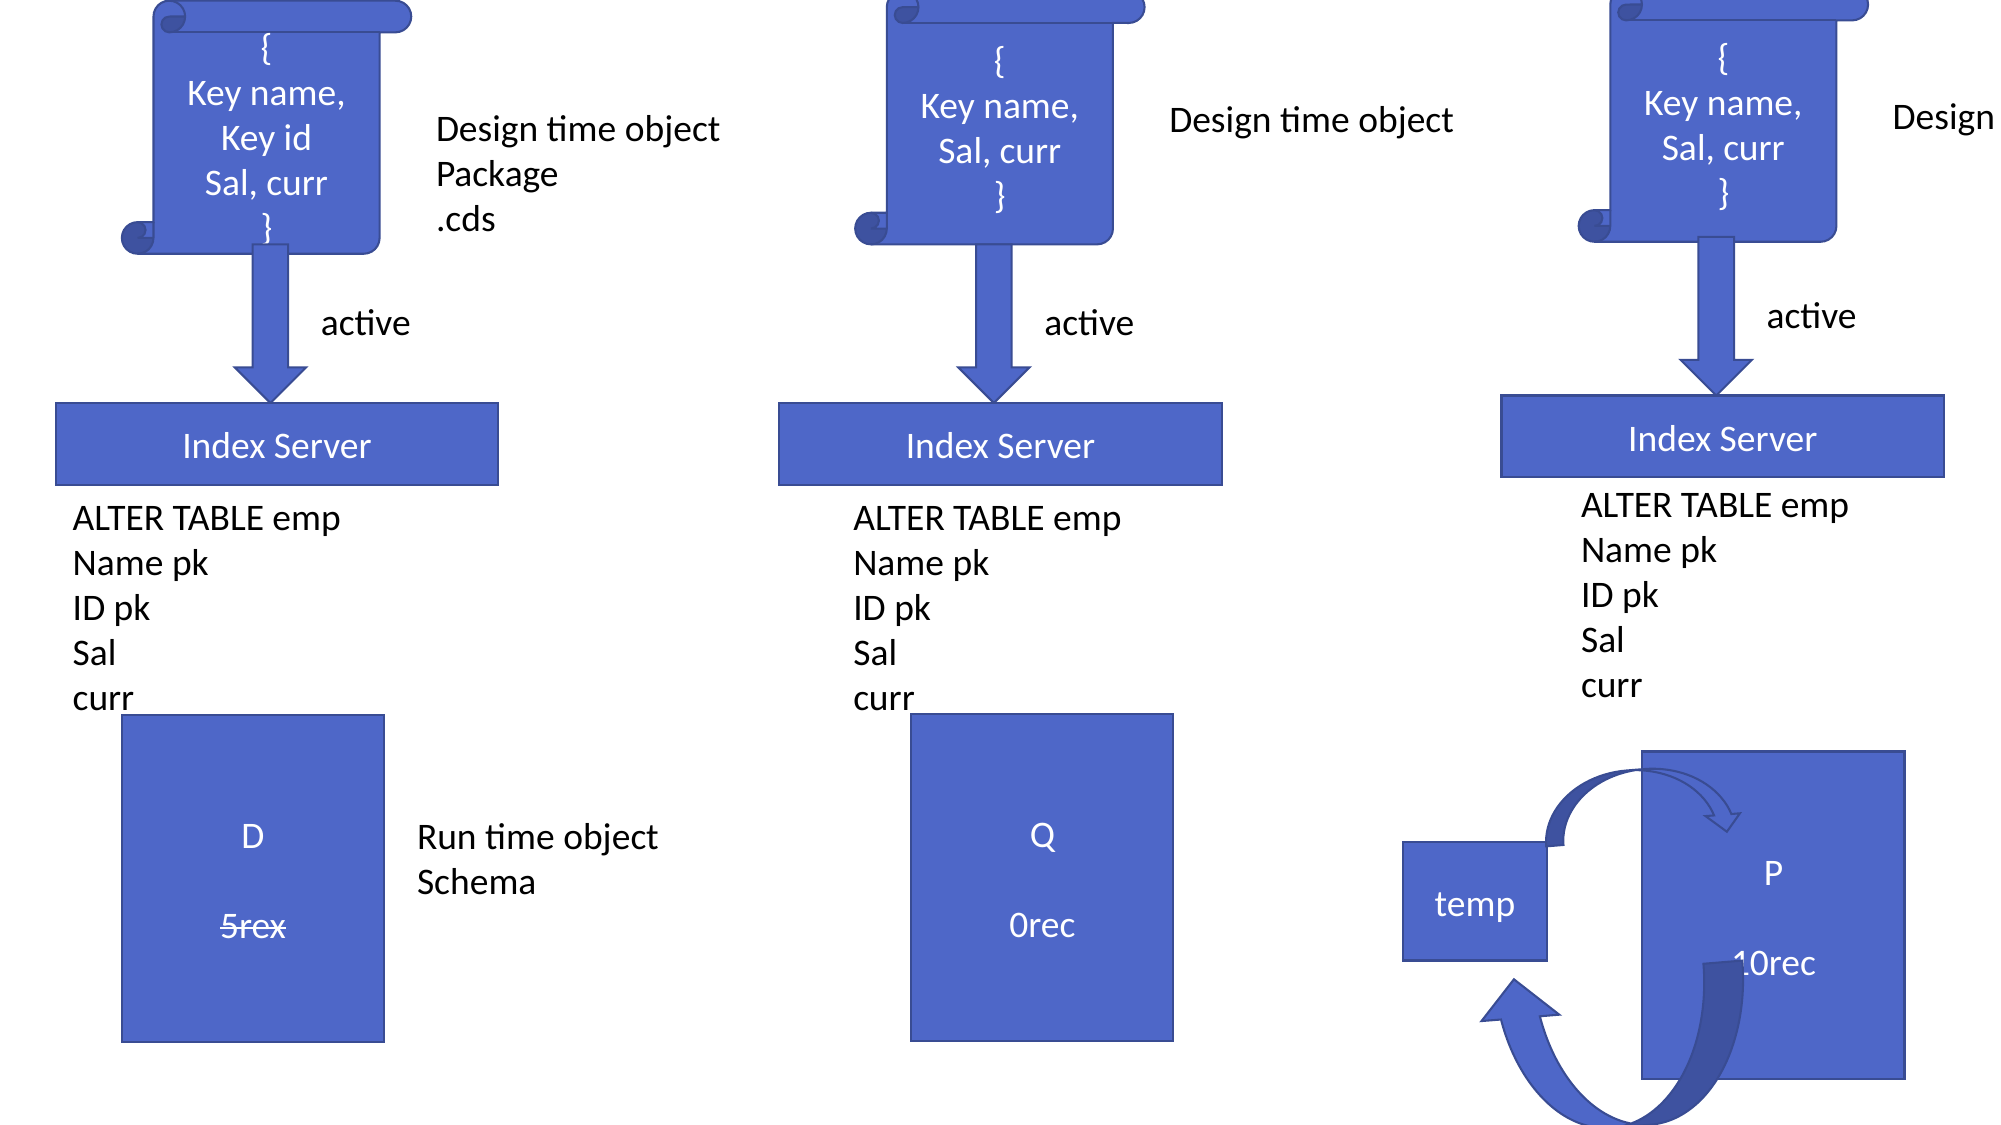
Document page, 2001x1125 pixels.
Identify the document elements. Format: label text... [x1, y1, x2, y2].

text_box active [1751, 283, 1945, 344]
text_box active [1029, 290, 1222, 351]
text_box Design time object Package .cds [421, 96, 772, 247]
text_box Design time object [1154, 87, 1505, 148]
text_box P 10rec [1641, 750, 1906, 1080]
text_box Index Server [55, 402, 499, 486]
text_box [1678, 235, 1755, 394]
text_box active [306, 290, 499, 351]
text_box Index Server [1500, 394, 1945, 478]
text_box ALTER TABLE emp Name pk ID pk Sal curr [57, 485, 519, 726]
text_box [1545, 767, 1743, 848]
text_box { Key name, Sal, curr } [854, 0, 1146, 246]
text_box [1479, 959, 1745, 1125]
text_box Run time object Schema [402, 804, 753, 910]
text_box [232, 243, 309, 402]
text_box { Key name, Key id Sal, curr } [120, 0, 413, 255]
text_box ALTER TABLE emp Name pk ID pk Sal curr [1566, 472, 2000, 713]
text_box temp [1402, 841, 1548, 962]
text_box { Key name, Sal, curr } [1577, 0, 1870, 243]
text_box ALTER TABLE emp Name pk ID pk Sal curr [838, 485, 1300, 726]
text_box Design time object [1878, 84, 2000, 145]
text_box Q 0rec [910, 726, 1174, 1042]
text_box D 5rex [121, 726, 385, 1043]
text_box Index Server [778, 402, 1223, 486]
text_box [955, 243, 1033, 402]
